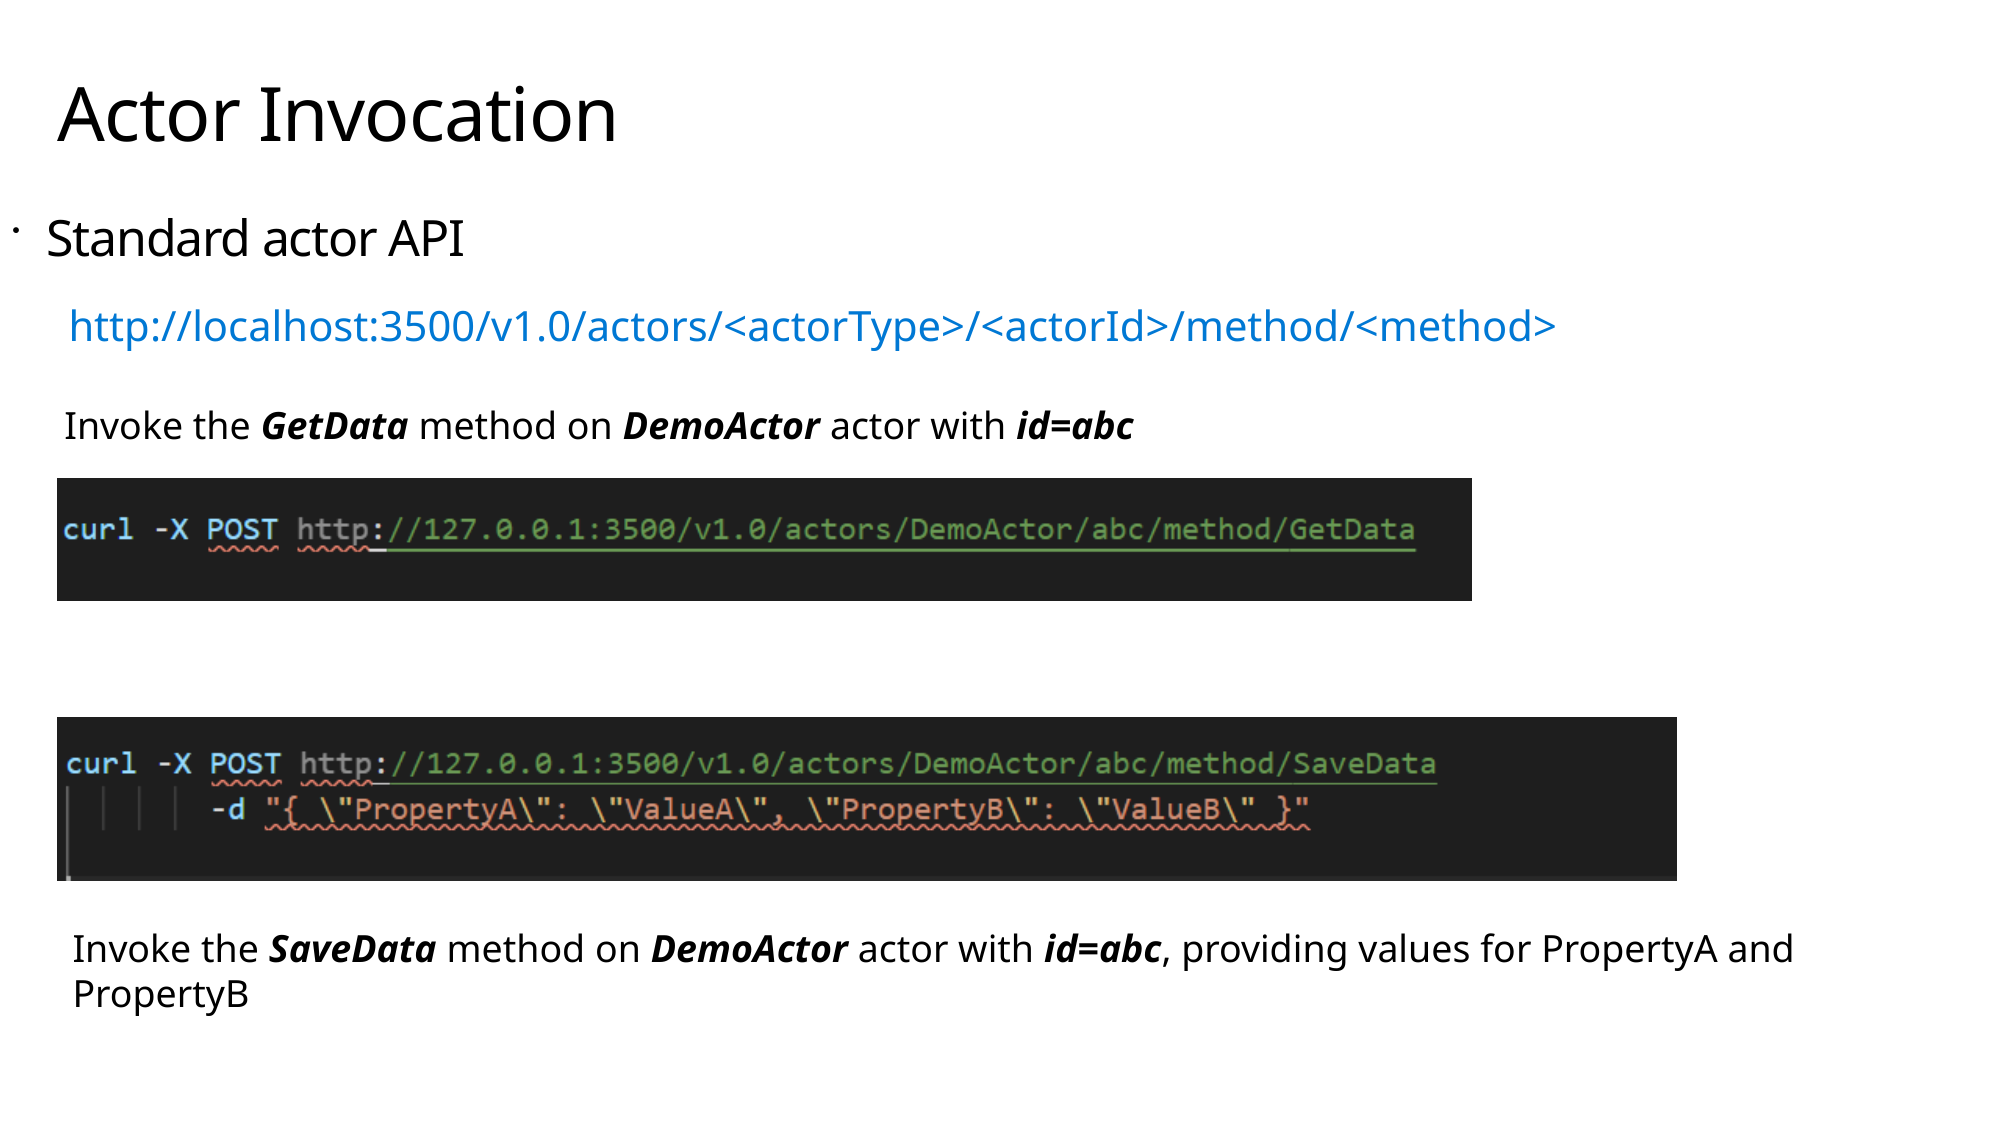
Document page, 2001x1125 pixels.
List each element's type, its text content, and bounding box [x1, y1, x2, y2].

text_box Invoke the SaveData method on DemoActor actor with id=abc, providing values for PropertyA and PropertyB [57, 872, 1943, 1067]
text_box Invoke the GetData method on DemoActor actor with id=abc [49, 394, 1149, 455]
picture [57, 717, 1677, 881]
list Standard actor API http://localhost:3500/v1.0/actors/<actorType>/<actorId>/method/<method> [8, 206, 1880, 686]
title Actor Invocation [57, 66, 1866, 158]
picture [57, 477, 1472, 601]
